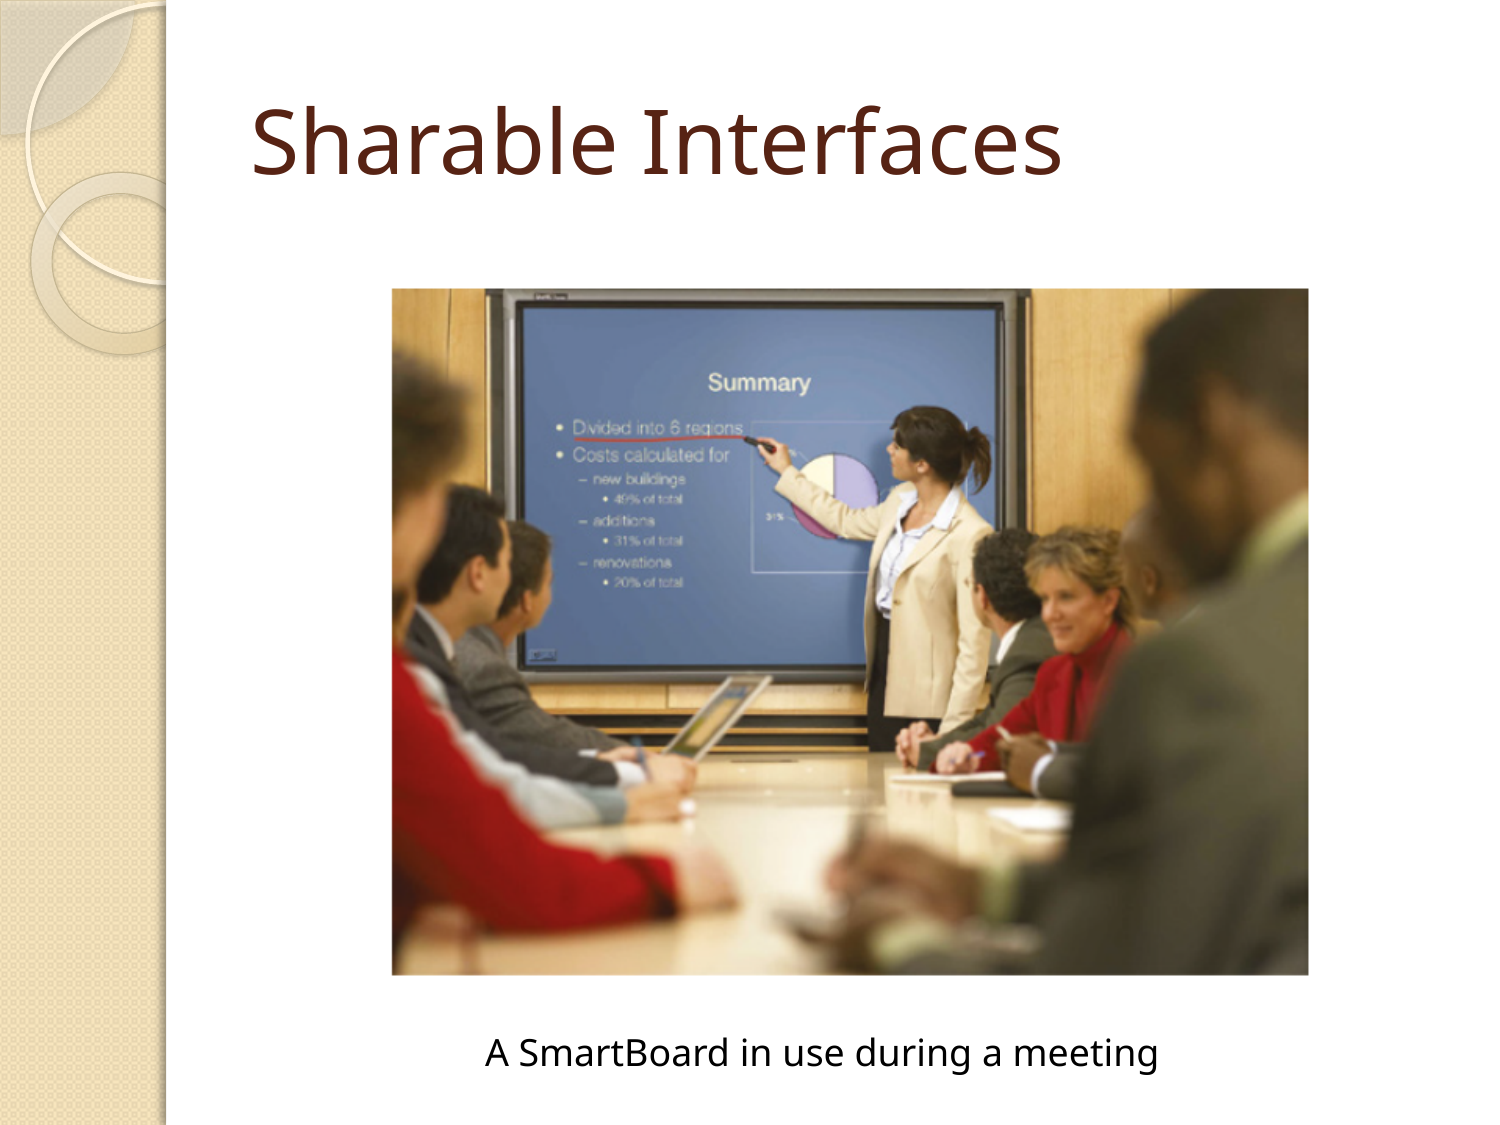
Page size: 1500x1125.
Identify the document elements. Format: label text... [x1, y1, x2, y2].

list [386, 281, 1315, 982]
title Sharable Interfaces [235, 45, 1466, 233]
text_box A SmartBoard in use during a meeting [470, 1021, 1176, 1082]
